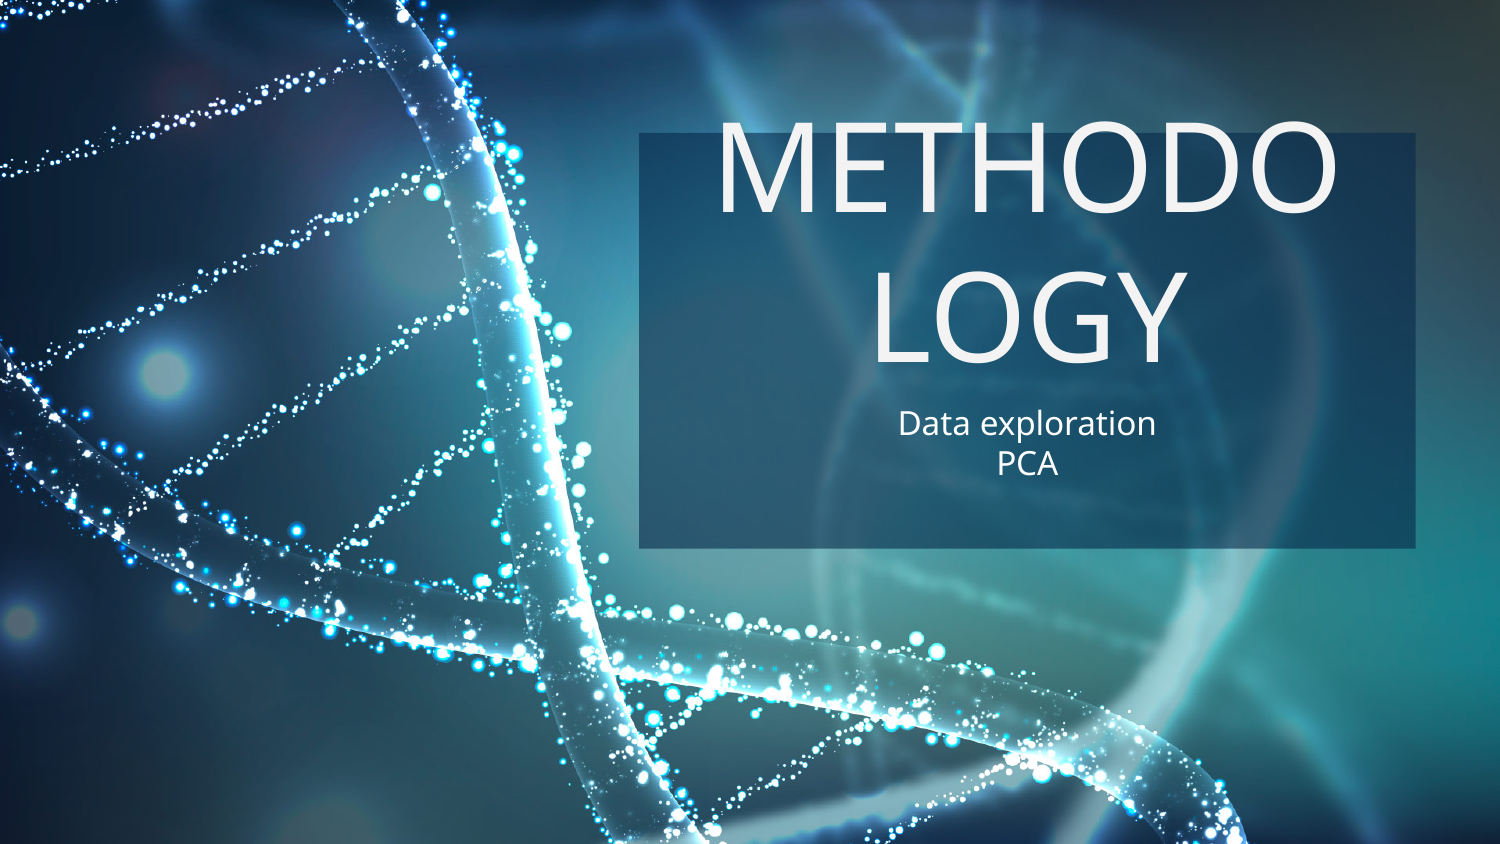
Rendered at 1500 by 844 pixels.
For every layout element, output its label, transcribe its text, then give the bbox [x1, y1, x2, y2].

text_box Data exploration PCA [837, 386, 1218, 569]
picture [0, 0, 1500, 844]
title METHODOLOGY [669, 193, 1386, 403]
text_box [639, 132, 1416, 549]
